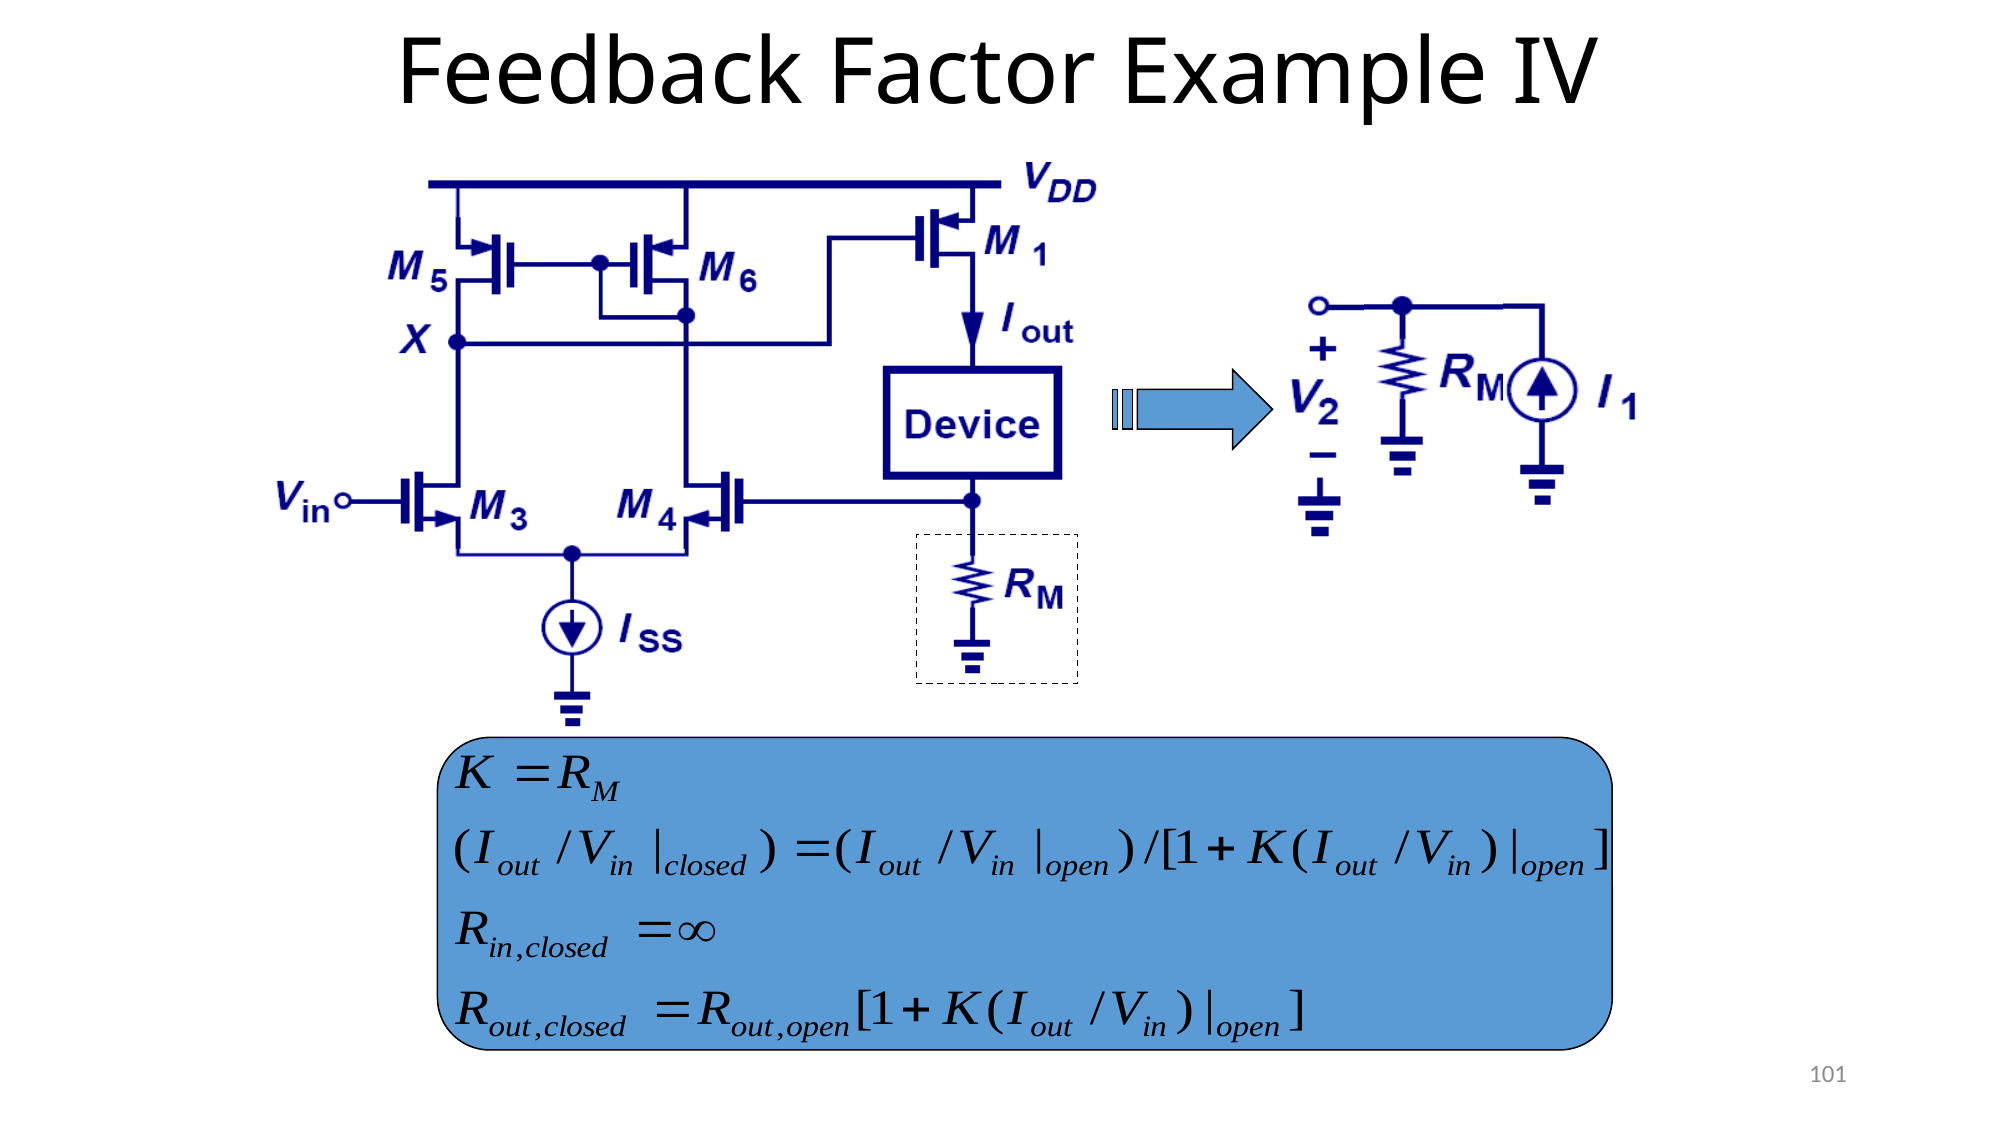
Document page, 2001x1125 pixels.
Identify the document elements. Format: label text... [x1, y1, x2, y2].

slide_number 101 [1412, 1042, 1863, 1103]
title Feedback Factor Example IV [134, 10, 1860, 138]
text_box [437, 737, 1613, 1050]
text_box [249, 162, 1638, 732]
